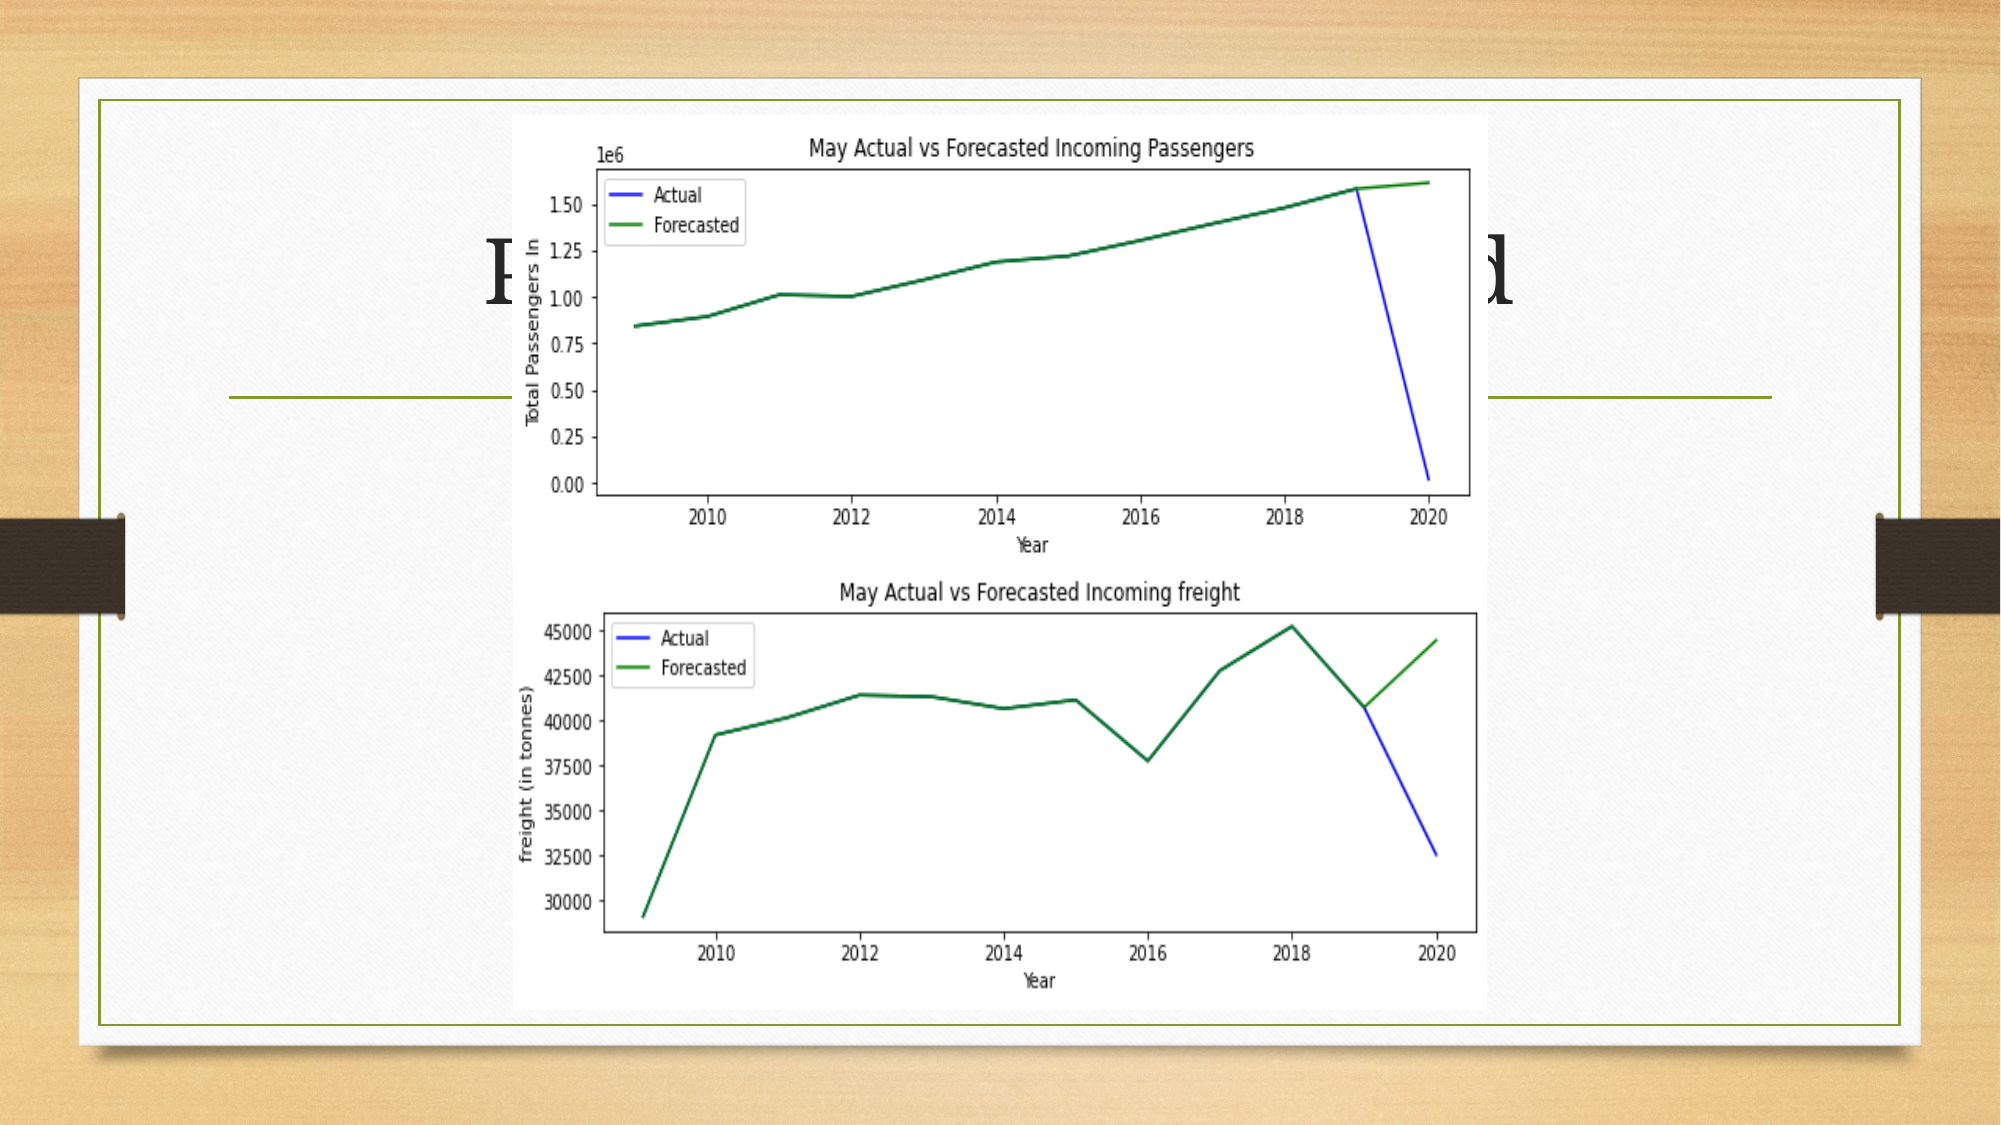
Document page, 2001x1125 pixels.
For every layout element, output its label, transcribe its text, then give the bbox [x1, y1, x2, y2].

picture [0, 0, 2001, 1125]
title Passengers In Projected [1488, 161, 1788, 375]
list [512, 563, 1487, 1010]
title Passengers In Projected [212, 161, 512, 375]
